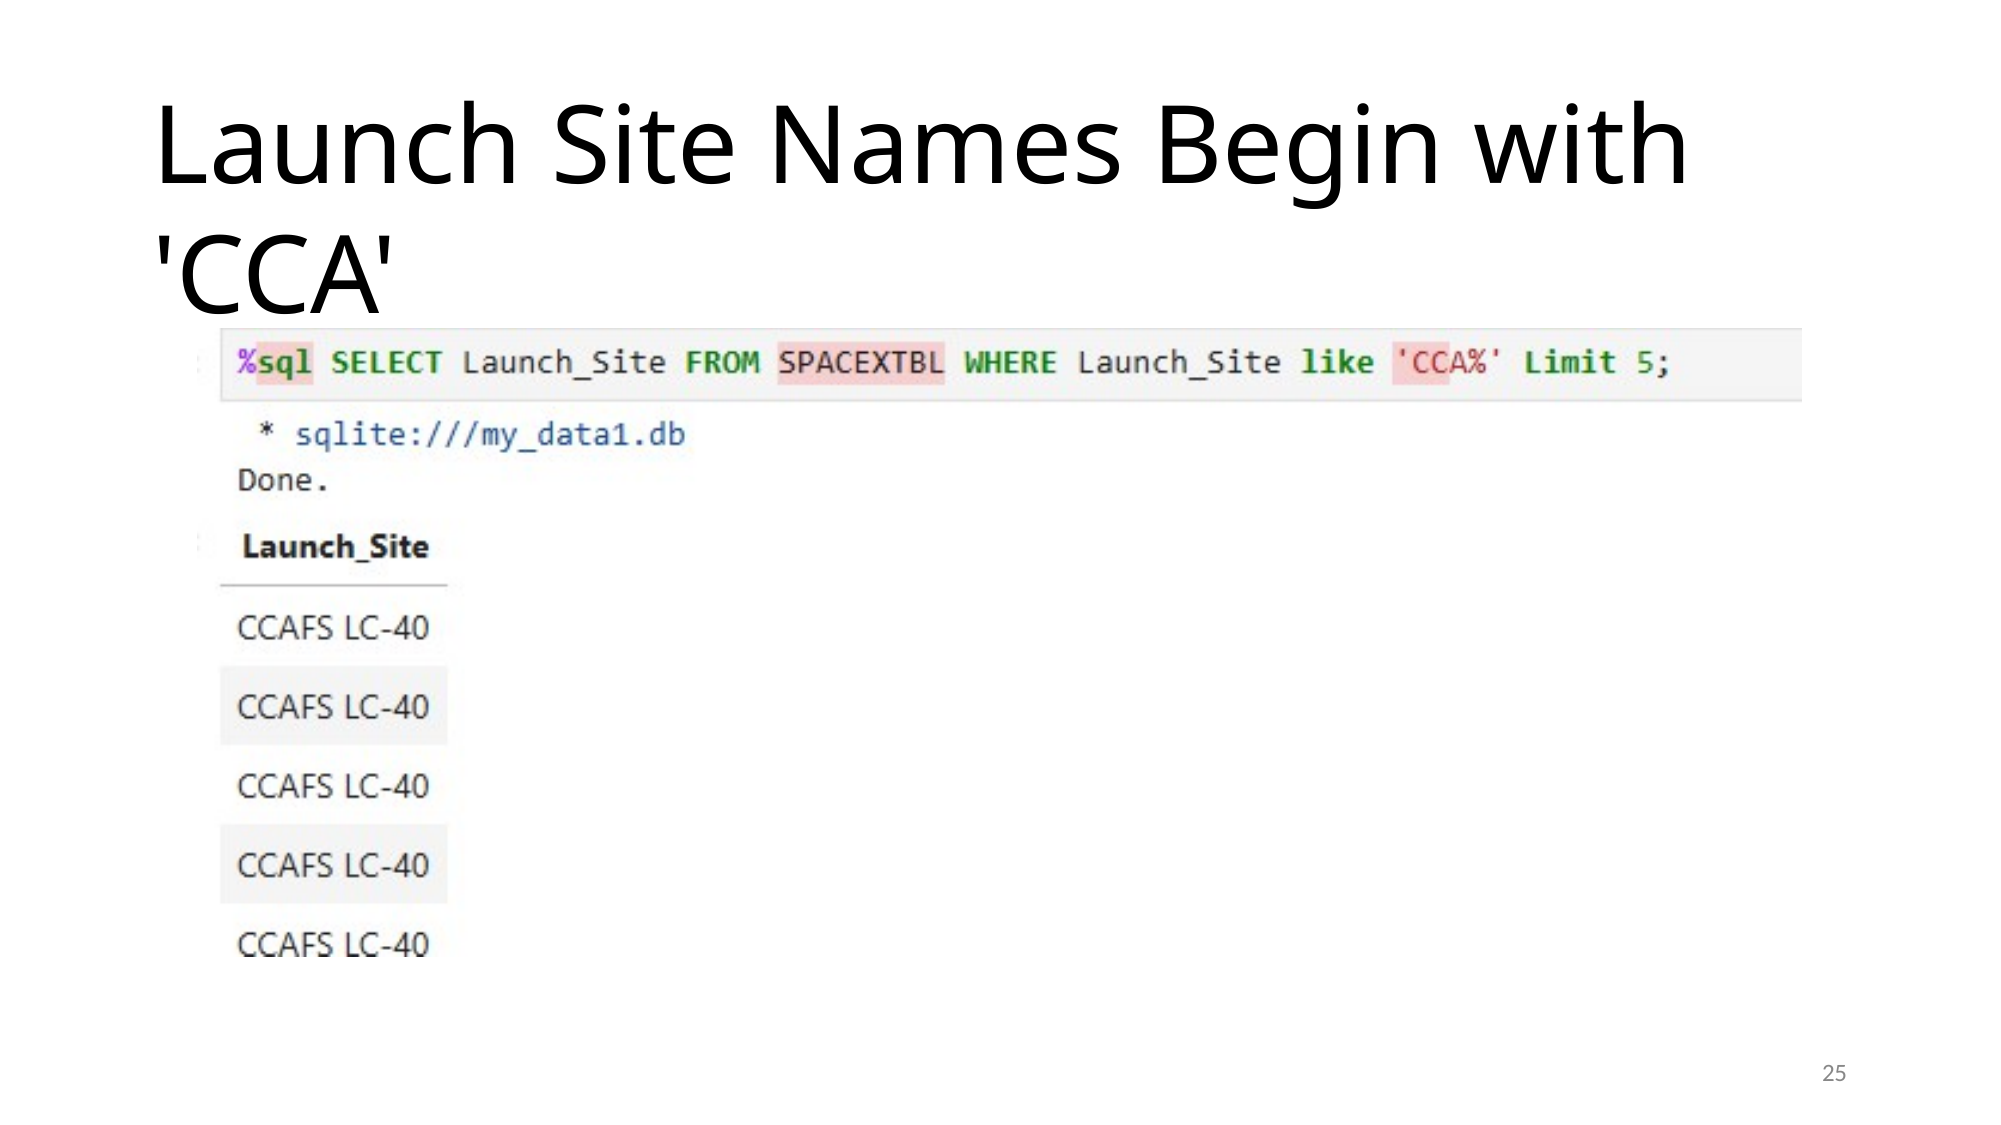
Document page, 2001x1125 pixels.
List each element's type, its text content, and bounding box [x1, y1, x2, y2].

slide_number 25 [1815, 1060, 1856, 1125]
title Launch Site Names Begin with 'CCA' [116, 20, 1819, 336]
picture [197, 328, 1803, 957]
